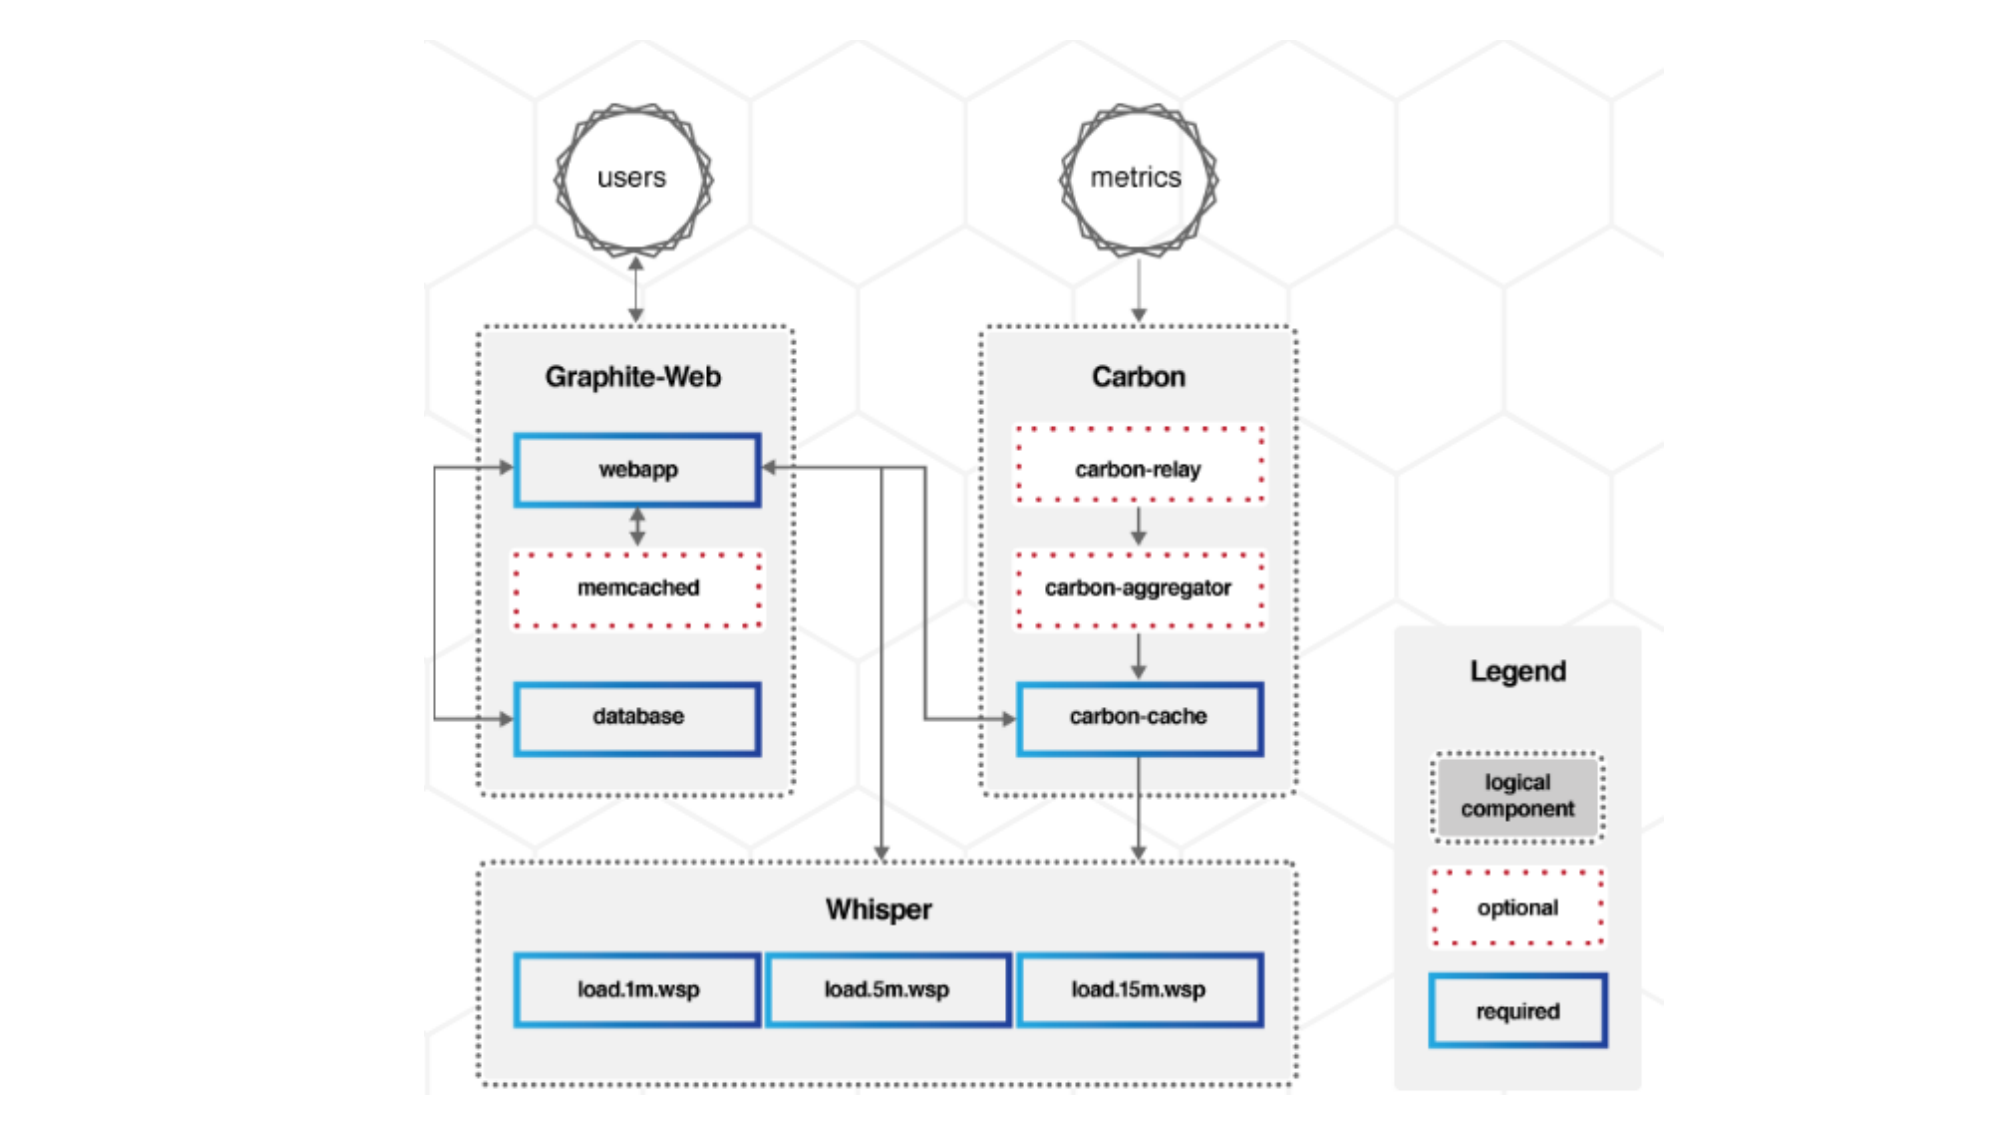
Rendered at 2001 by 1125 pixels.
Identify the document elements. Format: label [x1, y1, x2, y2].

picture [424, 40, 1664, 1095]
